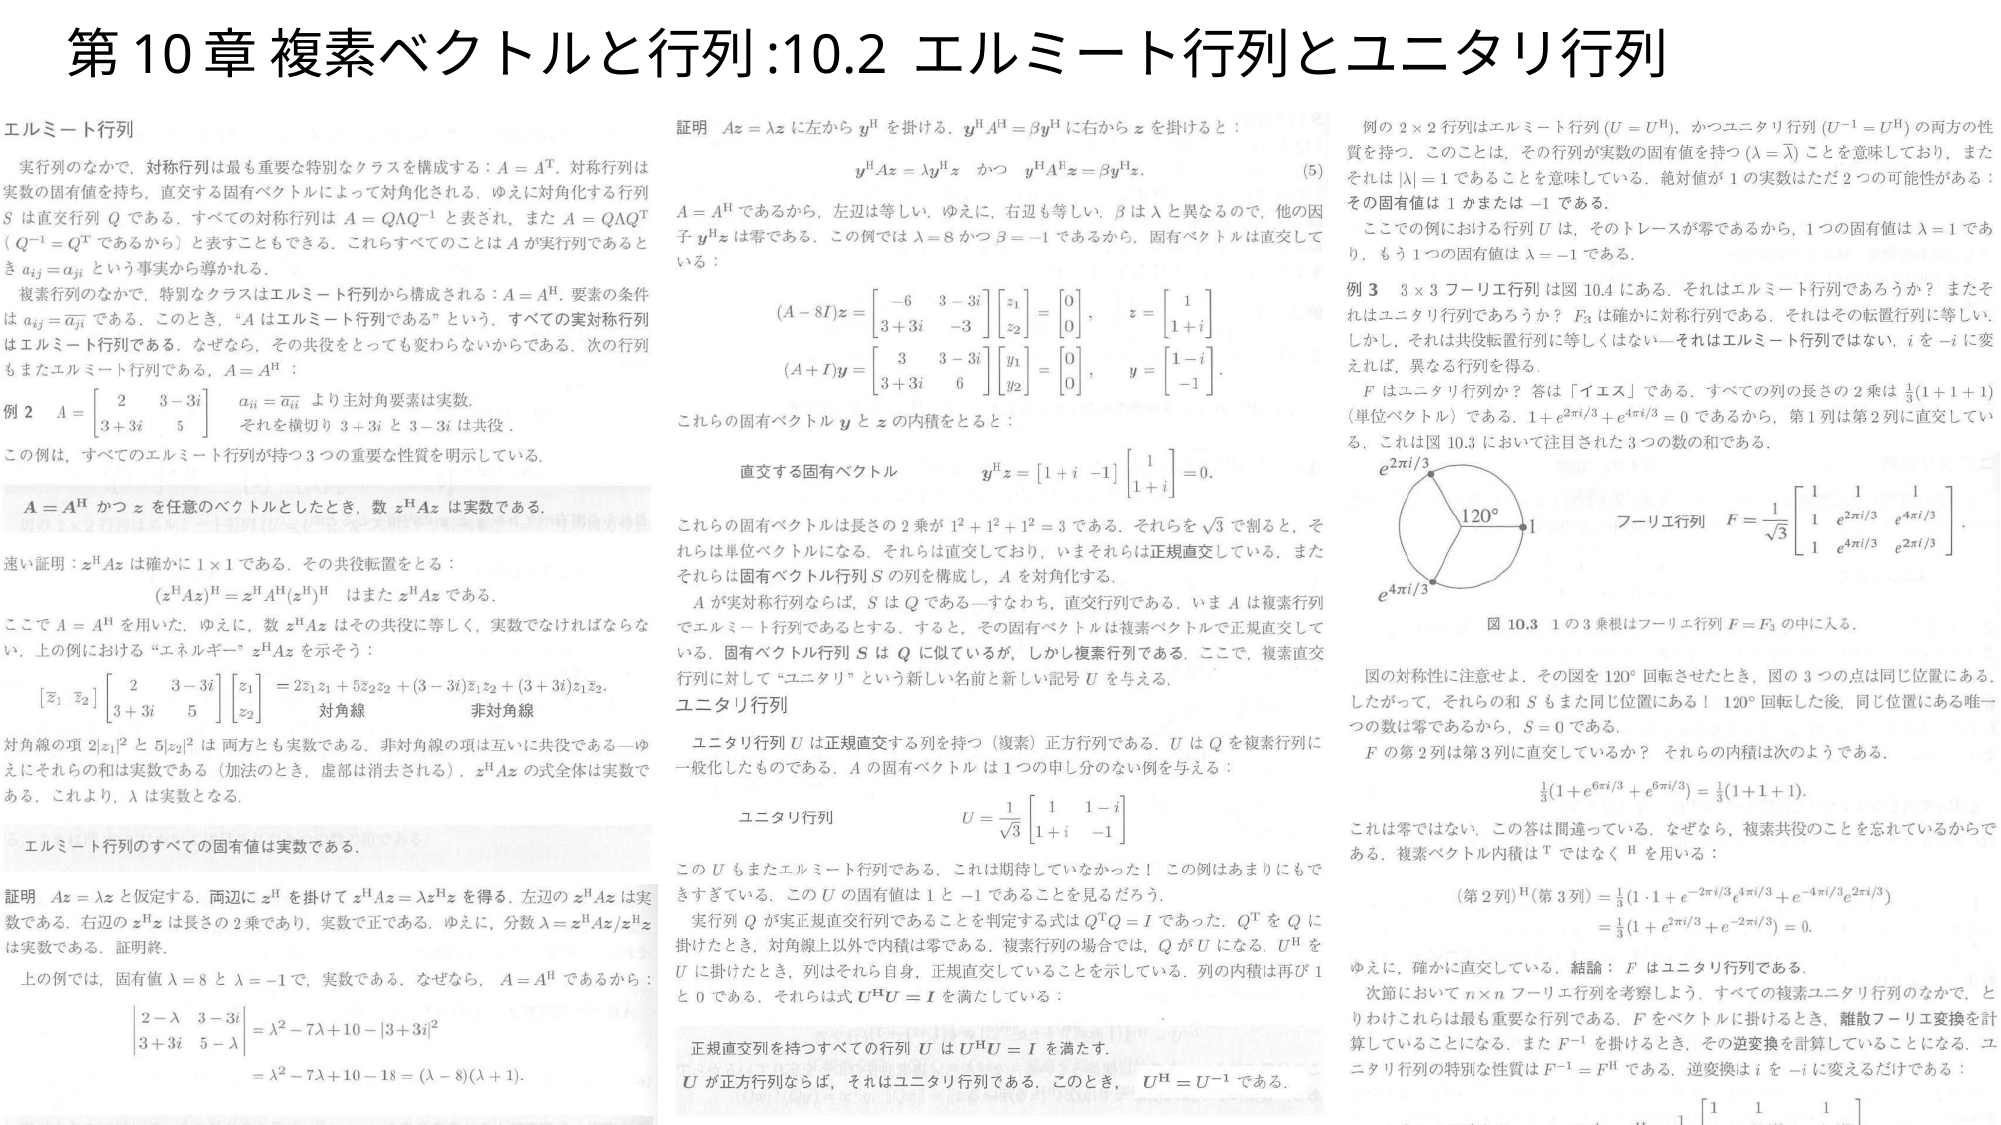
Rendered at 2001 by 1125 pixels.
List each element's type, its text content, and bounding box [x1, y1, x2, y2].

picture [0, 111, 659, 872]
text_box 第10章 複素ベクトルと行列:10.2 エルミート行列とユニタリ行列 [51, 0, 1924, 112]
picture [0, 884, 658, 1125]
picture [669, 111, 1330, 1125]
picture [1341, 111, 2000, 1125]
